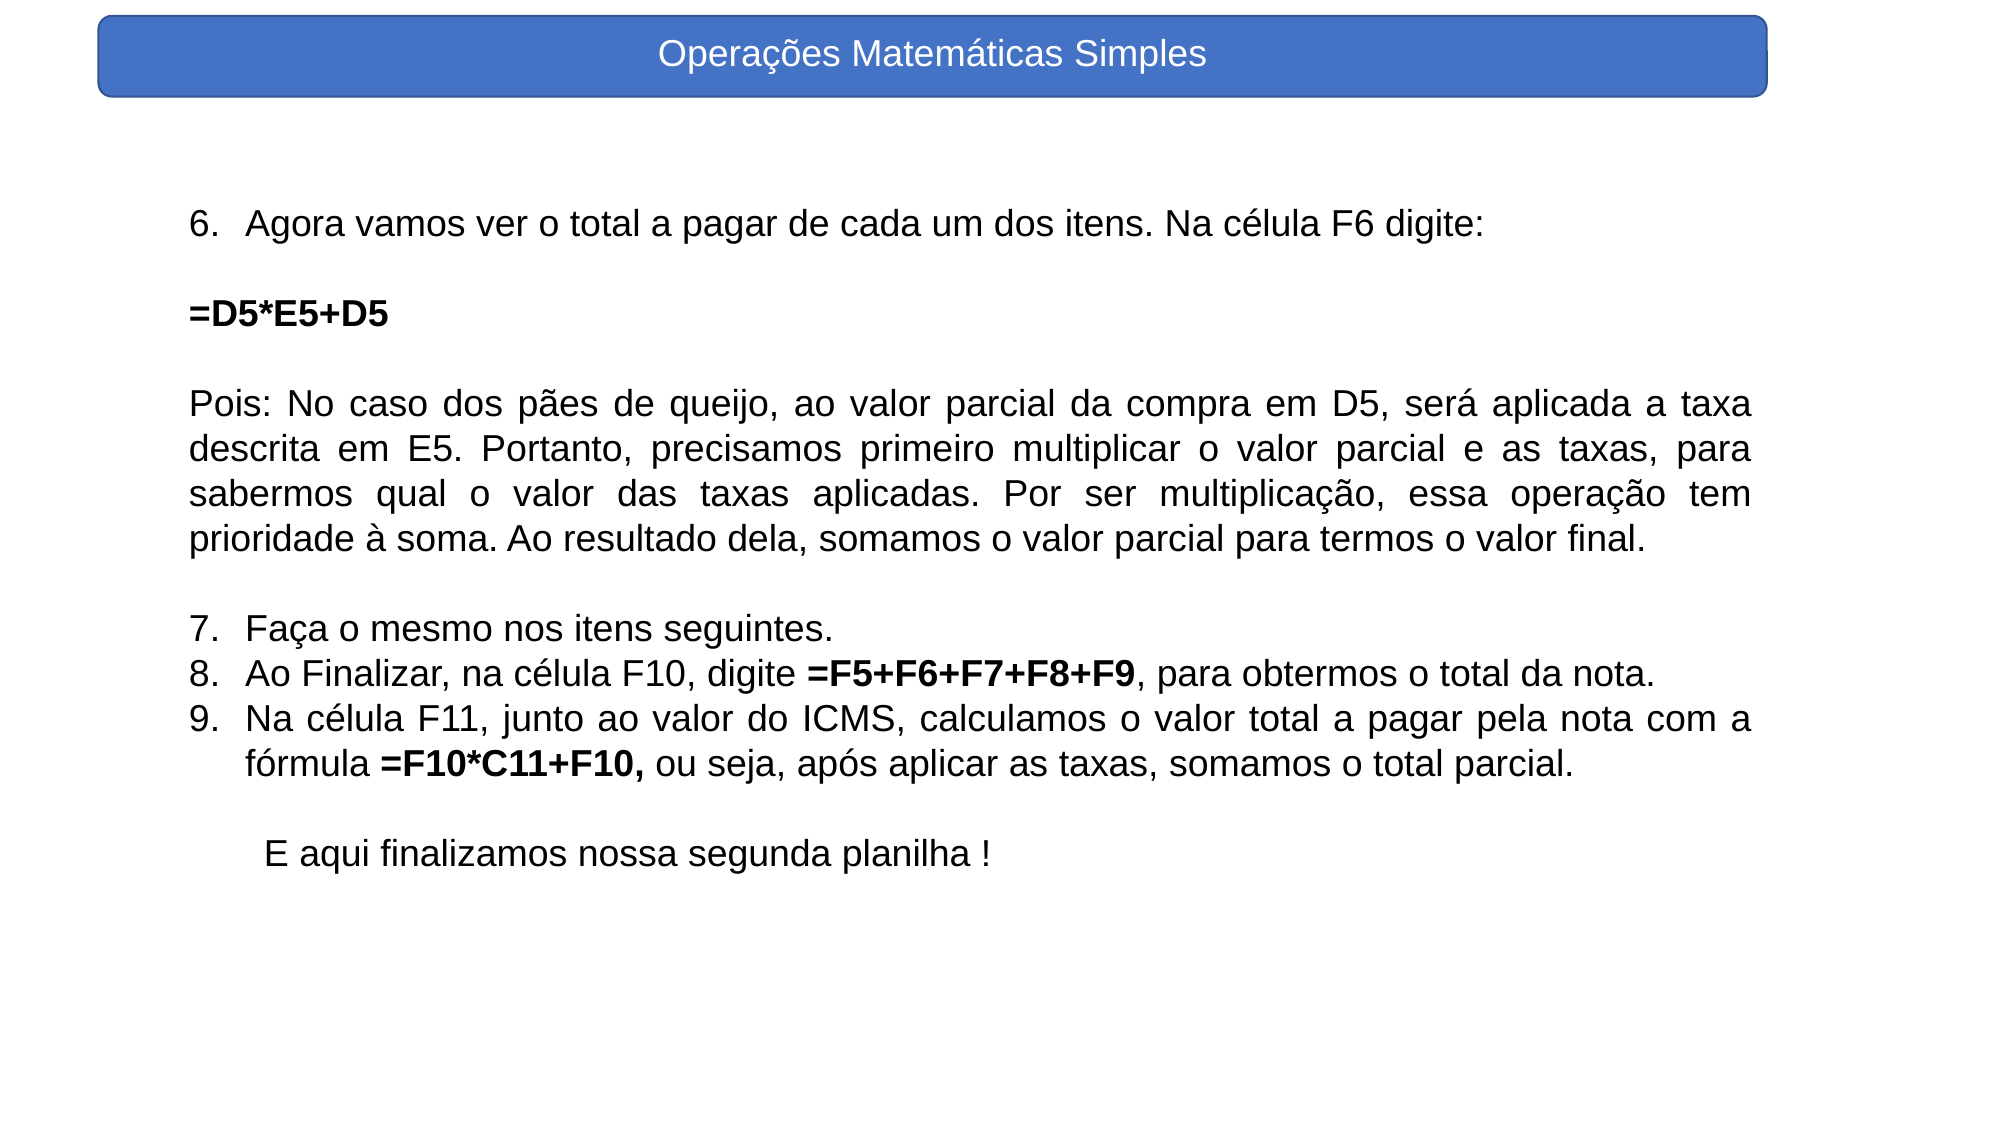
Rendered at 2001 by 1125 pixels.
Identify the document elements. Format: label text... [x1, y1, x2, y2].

text_box Operações Matemáticas Simples [98, 21, 1767, 82]
text_box [97, 24, 1768, 98]
text_box [100, 14, 1765, 21]
text_box Agora vamos ver o total a pagar de cada um dos itens. Na célula F6 digite: =D5*E5+D5 Pois: No caso dos pães de queijo, ao valor parcial da compra em D5, será aplicada a taxa descrita em E5. Portanto, precisamos primeiro multiplicar o valor parcial e as taxas, para sabermos qual o valor das taxas aplicadas. Por ser multiplicação, essa operação tem prioridade à soma. Ao resultado dela, somamos o valor parcial para termos o valor final. Faça o mesmo nos itens seguintes. Ao Finalizar, na célula F10, digite =F5+F6+F7+F8+F9, para obtermos o total da nota. Na célula F11, junto ao valor do ICMS, calculamos o valor total a pagar pela nota com a fórmula =F10*C11+F10, ou seja, após aplicar as taxas, somamos o total parcial. E aqui finalizamos nossa segunda planilha ! [98, 191, 1767, 972]
